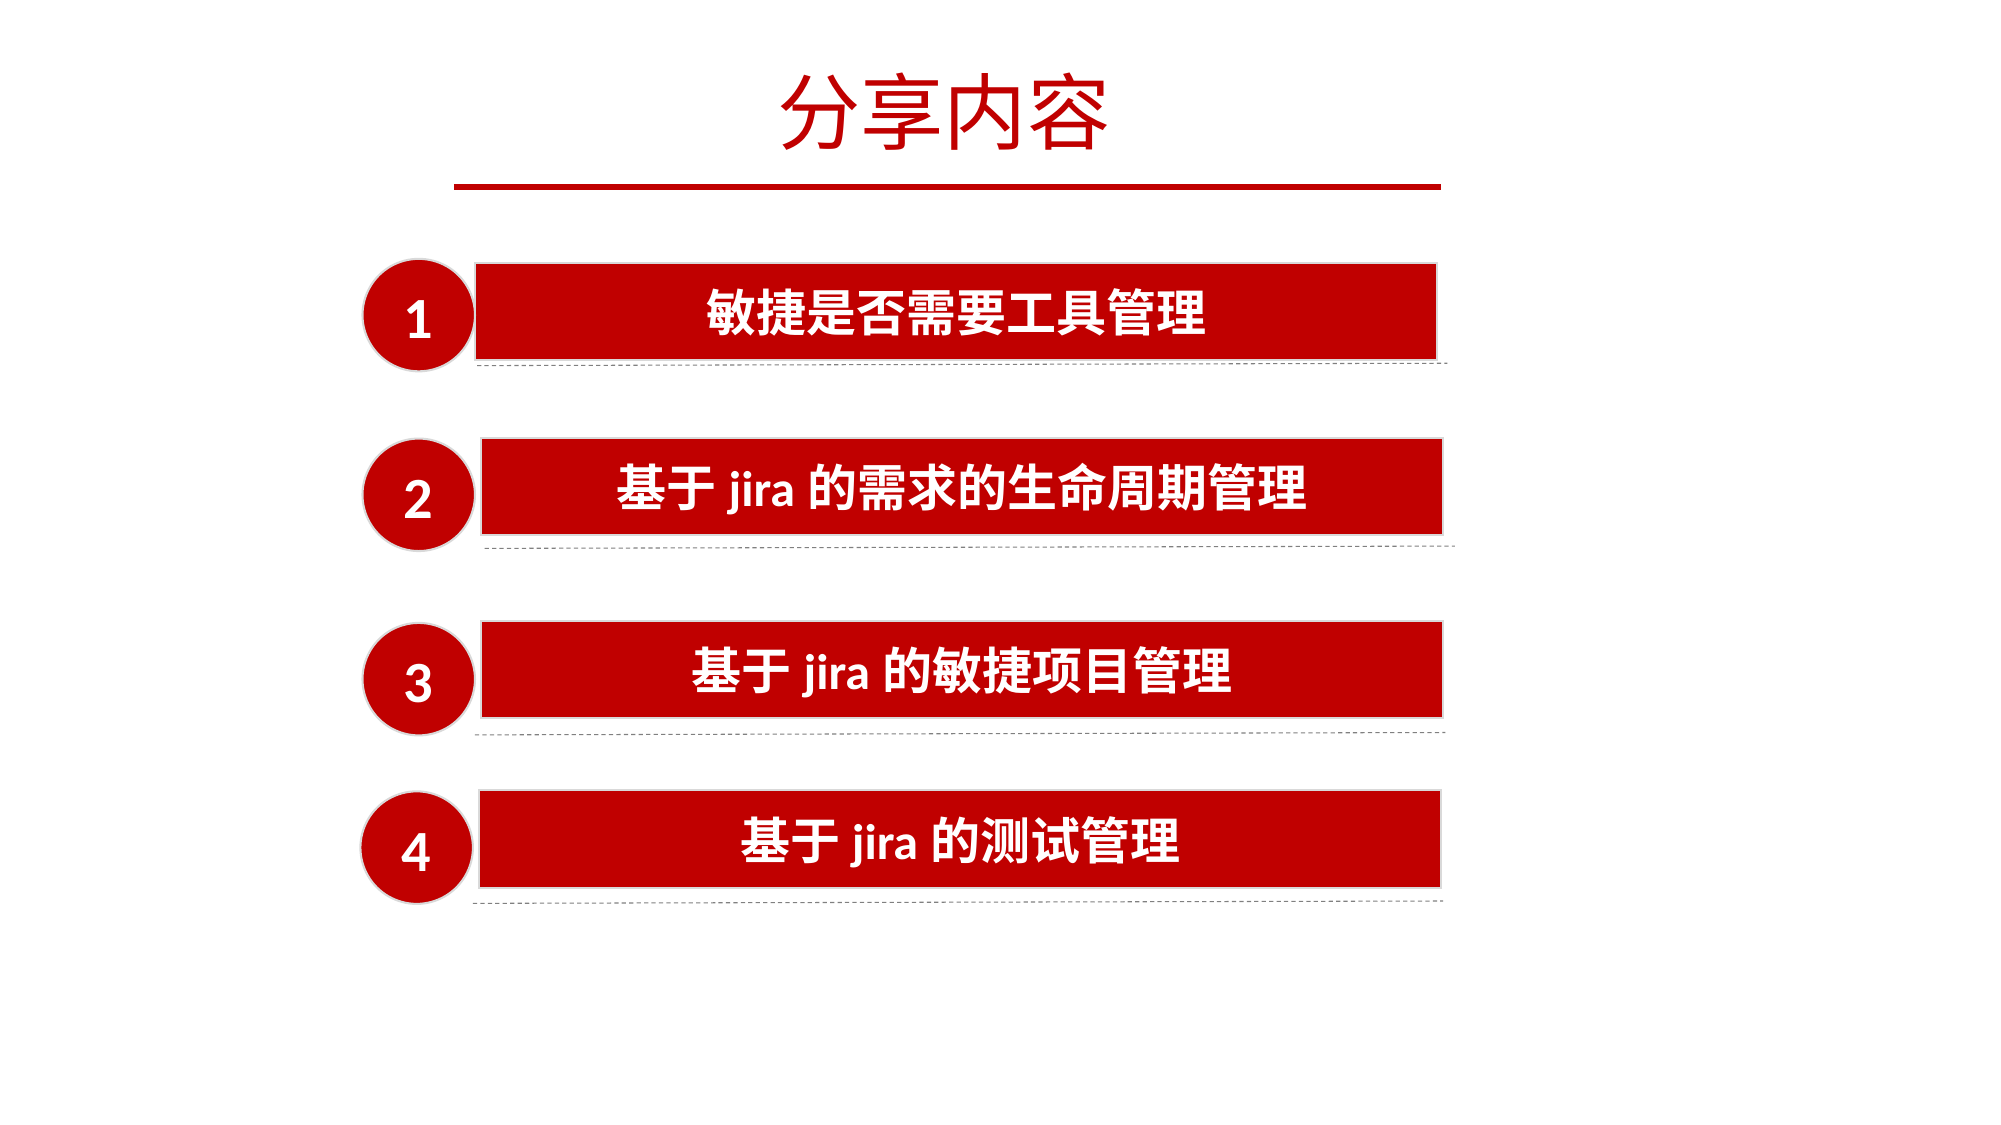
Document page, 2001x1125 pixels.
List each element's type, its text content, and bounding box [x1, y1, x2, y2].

text_box 敏捷是否需要工具管理 [474, 262, 1438, 361]
text_box 基于jira的需求的生命周期管理 [480, 437, 1444, 536]
text_box 基于jira的敏捷项目管理 [480, 620, 1444, 719]
text_box [362, 162, 1563, 203]
text_box 基于jira的测试管理 [478, 789, 1442, 889]
text_box 3 [361, 621, 477, 737]
text_box 4 [359, 790, 474, 905]
text_box 分享内容 [306, 53, 1582, 192]
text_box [484, 545, 1455, 549]
text_box 1 [361, 257, 477, 373]
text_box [472, 900, 1444, 904]
text_box 2 [361, 437, 477, 553]
